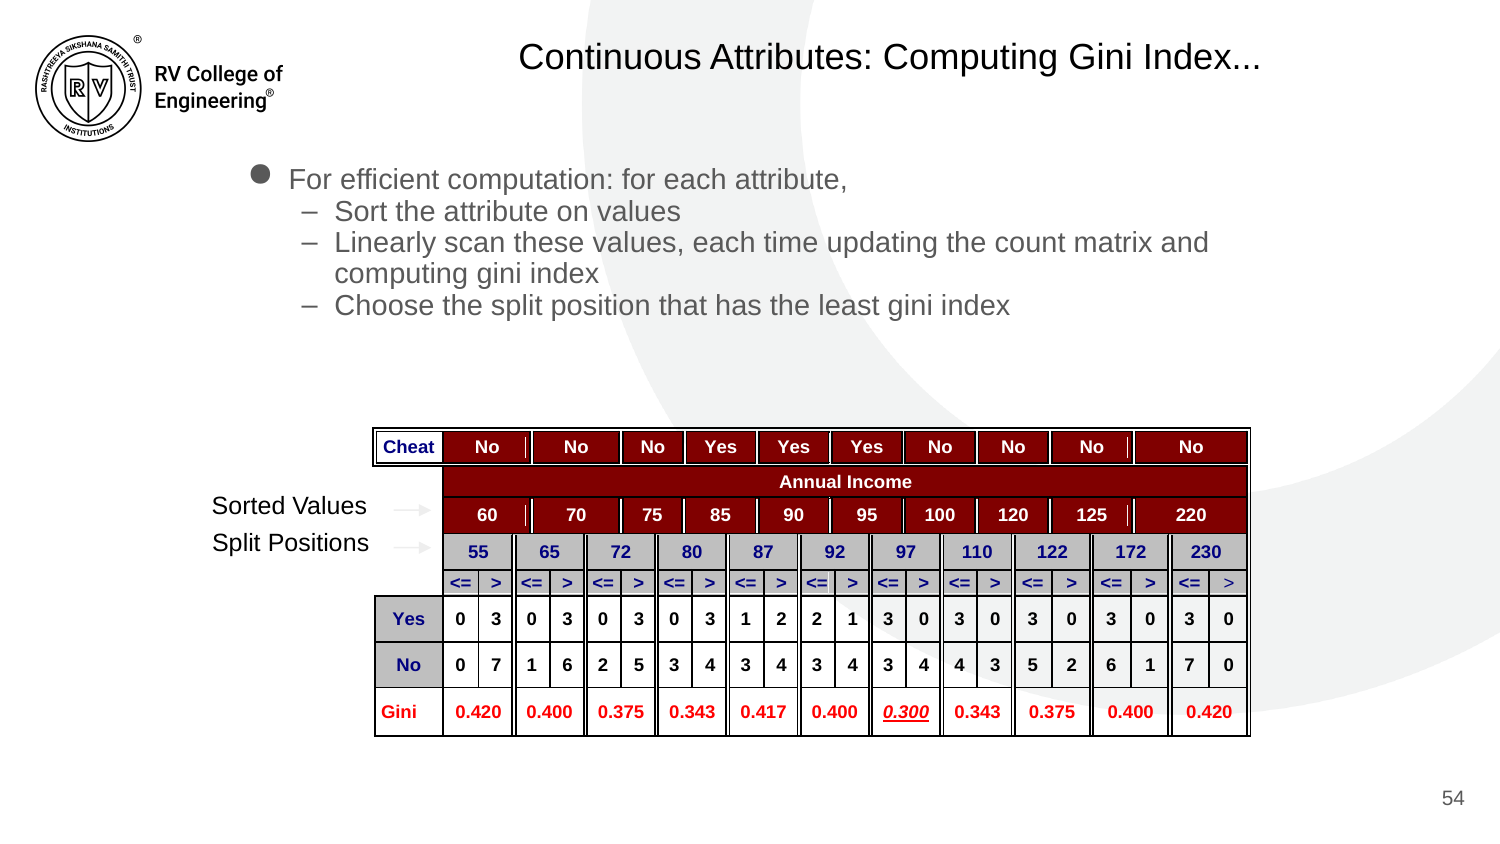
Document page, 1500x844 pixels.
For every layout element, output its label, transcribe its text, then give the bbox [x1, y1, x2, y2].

slide_number 54 [1389, 764, 1480, 830]
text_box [355, 426, 1327, 751]
title Continuous Attributes: Computing Gini Index... [496, 18, 1285, 122]
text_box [196, 519, 432, 566]
list For efficient computation: for each attribute, Sort the attribute on values Linearly scan these values, each time updating the count matrix and computing gini index Choose the split position that has the least gini index [234, 150, 1241, 338]
picture [0, 0, 1500, 844]
text_box Sorted Values [196, 482, 350, 518]
